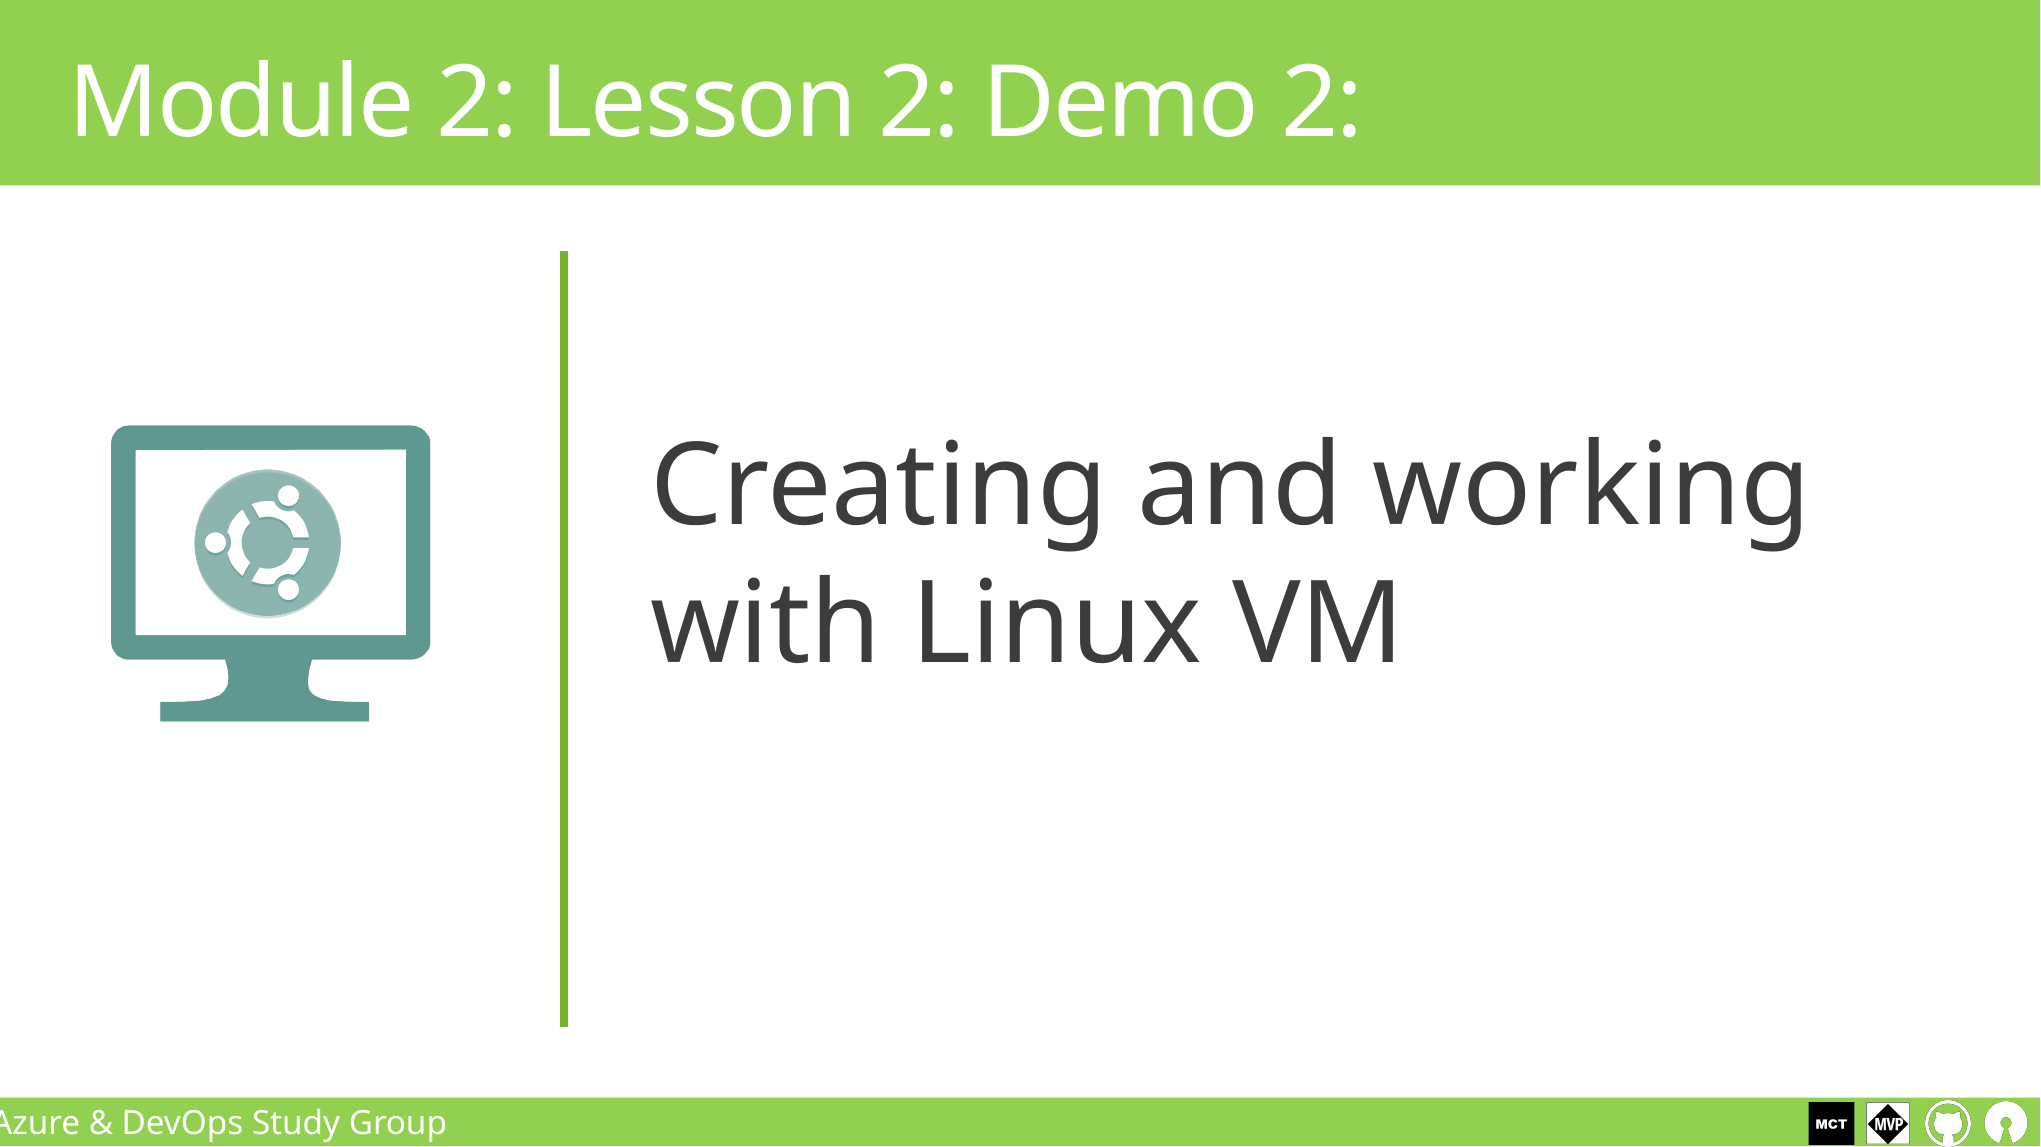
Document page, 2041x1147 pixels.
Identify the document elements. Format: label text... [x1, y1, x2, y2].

title Module 2: Lesson 2: Demo 2: [45, 35, 1996, 186]
picture [1866, 1102, 1910, 1144]
picture [1925, 1100, 1971, 1147]
text_box Creating and working with Linux VM [635, 402, 1895, 693]
picture [1982, 1098, 2030, 1146]
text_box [109, 412, 432, 734]
